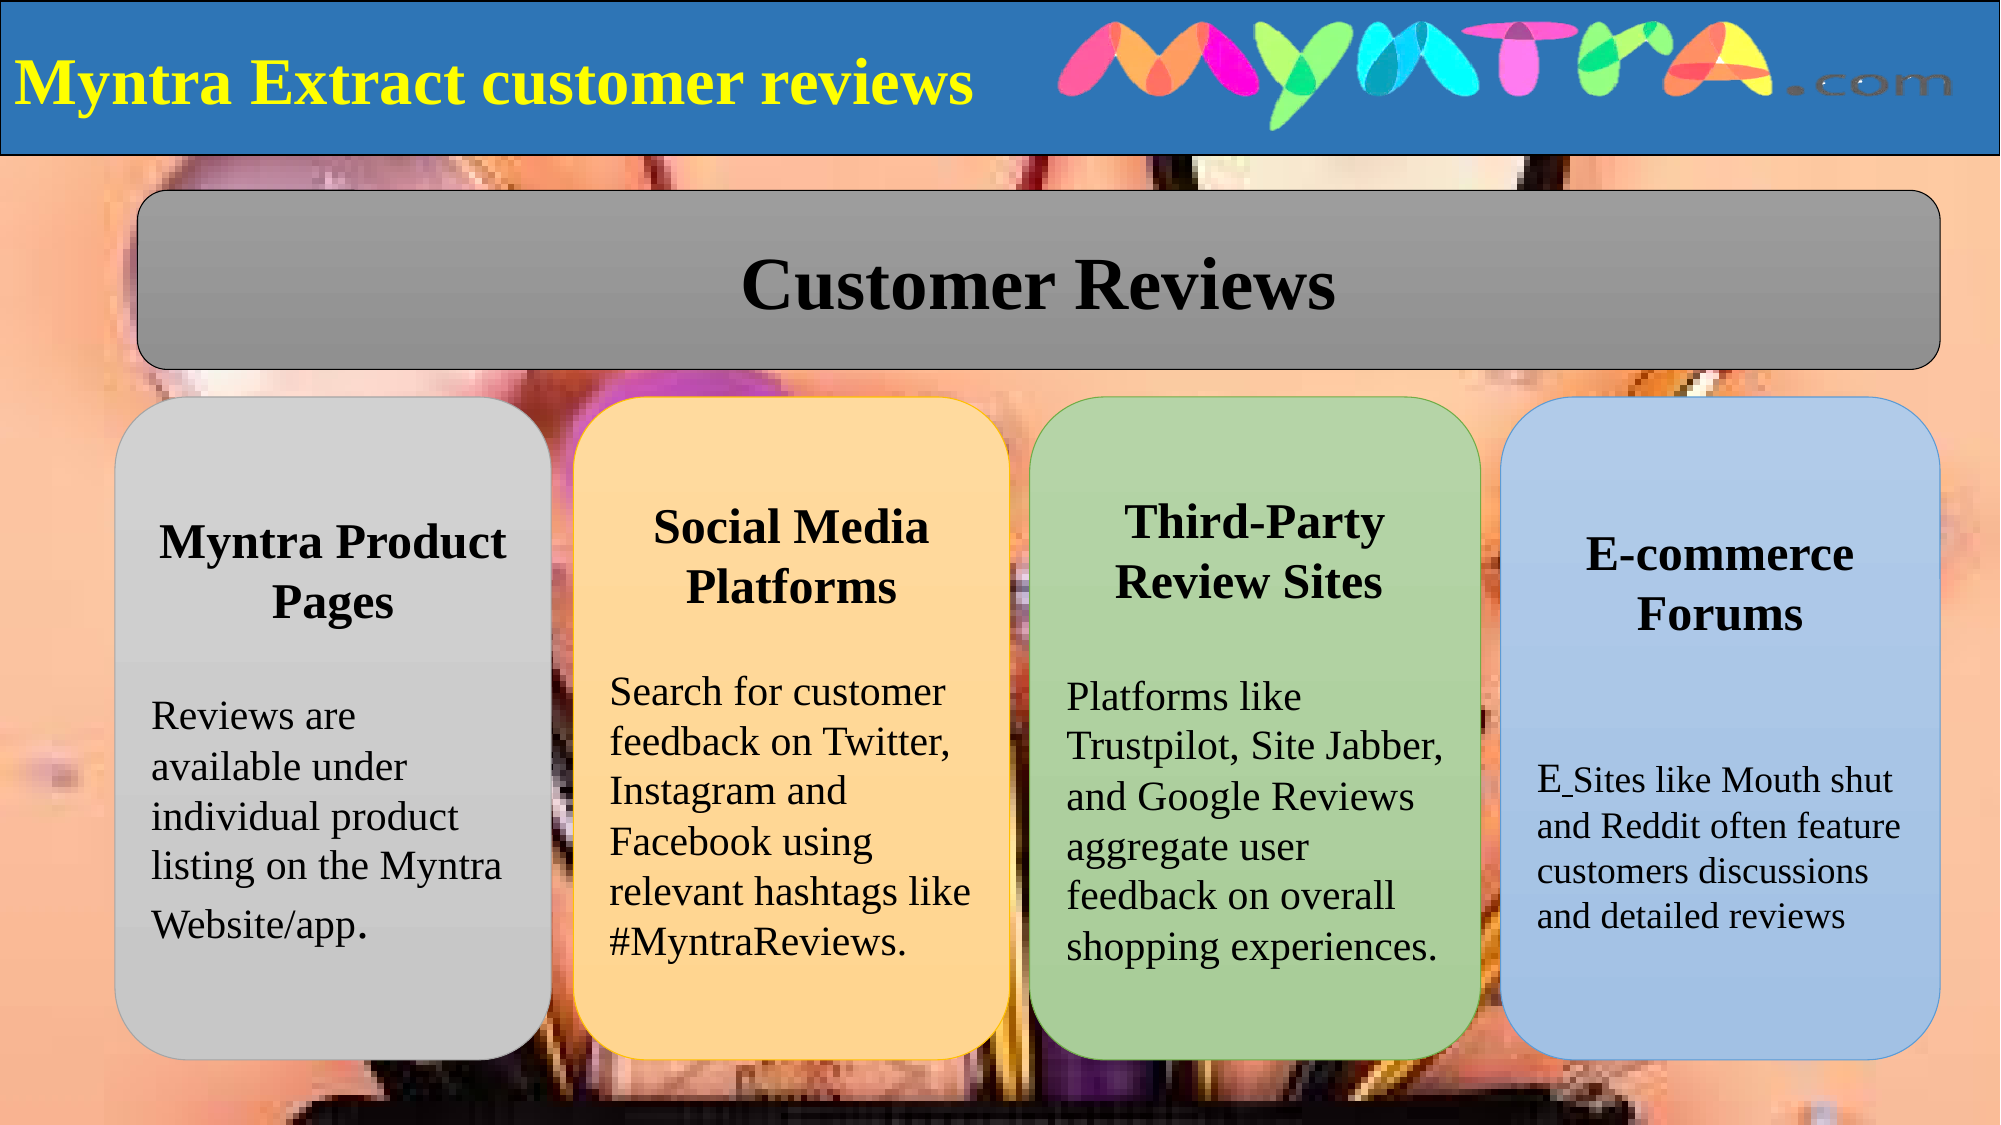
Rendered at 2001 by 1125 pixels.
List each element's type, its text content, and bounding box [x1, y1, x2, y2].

picture [0, 155, 2000, 1125]
picture [1038, 0, 1977, 145]
text_box Myntra Extract customer reviews [0, 0, 2000, 155]
